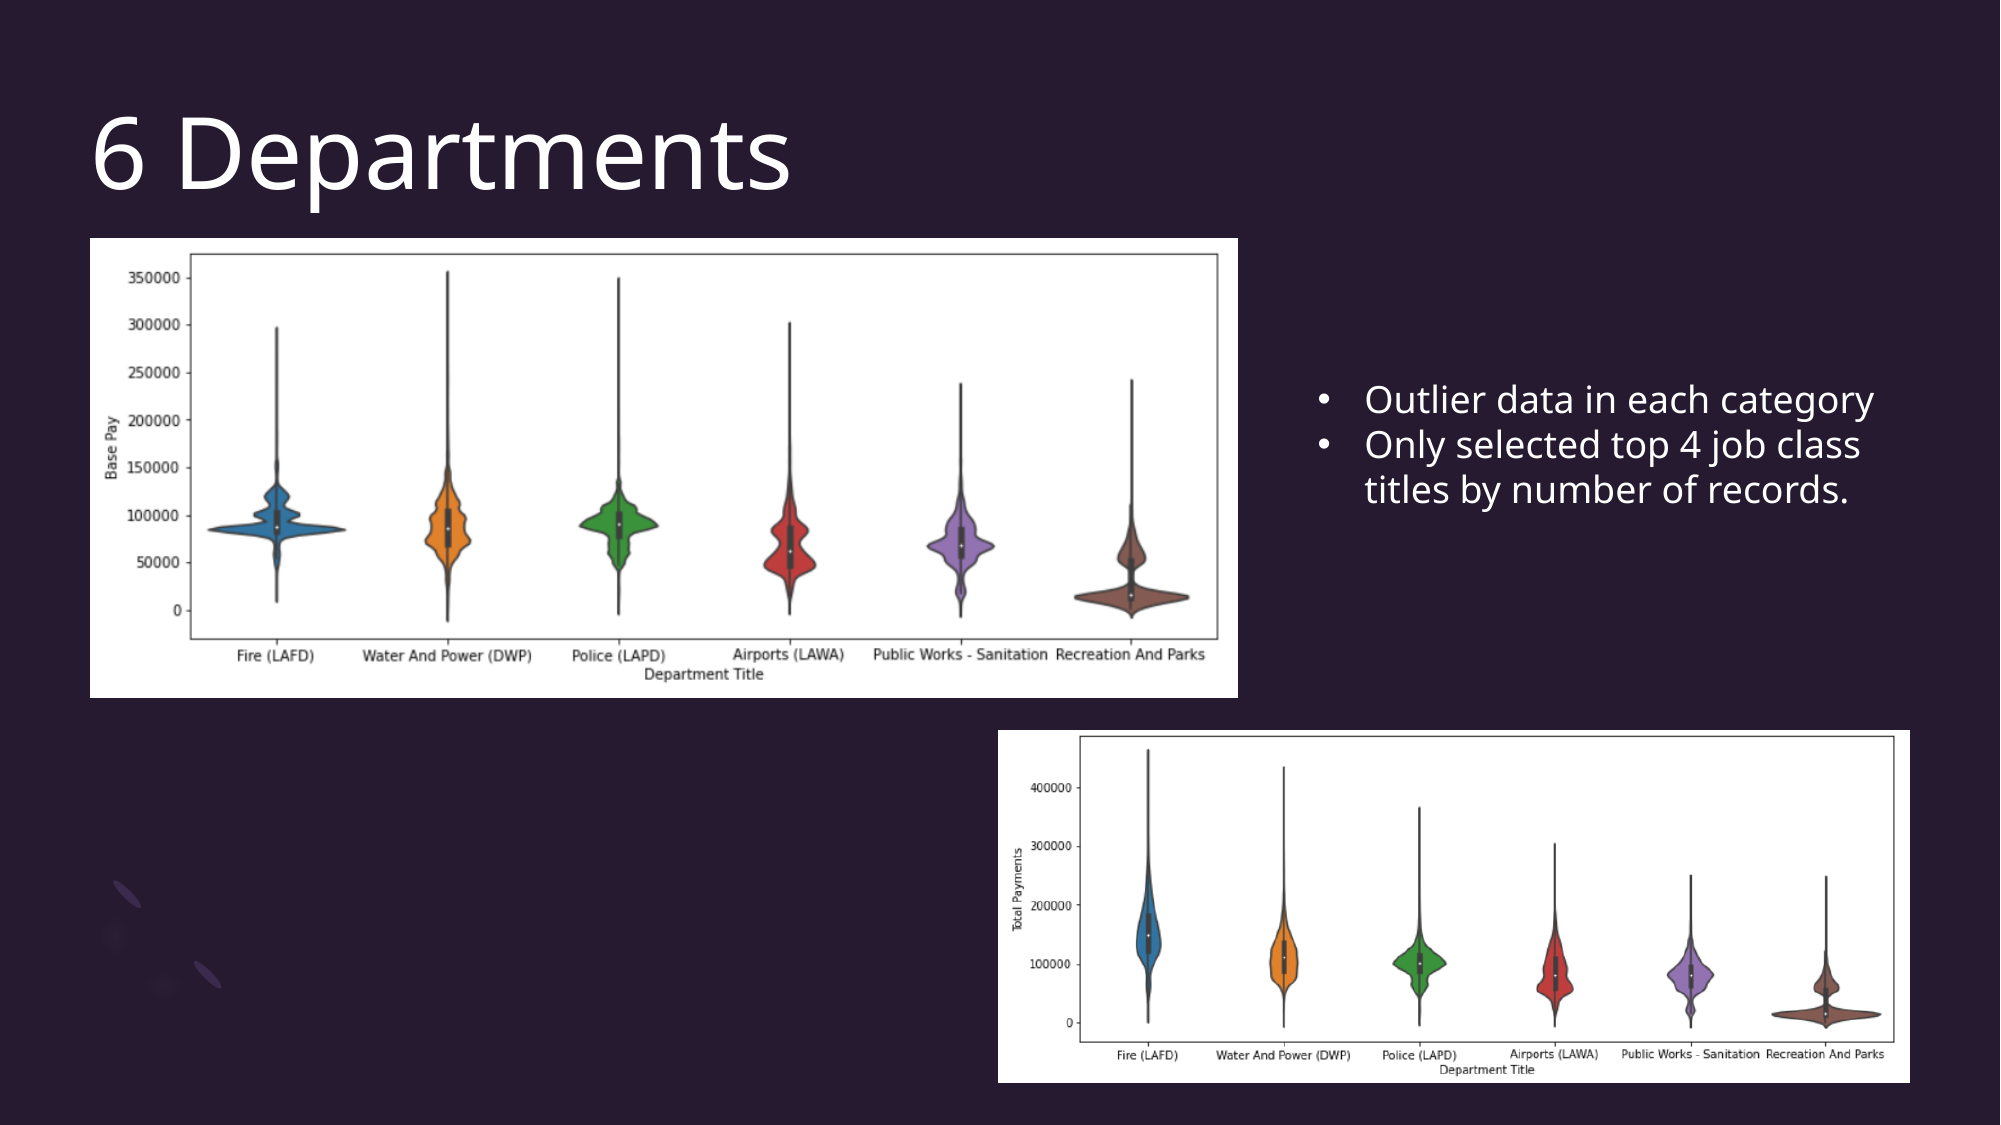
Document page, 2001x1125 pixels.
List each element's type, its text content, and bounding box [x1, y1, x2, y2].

title 6 Departments [90, 90, 1910, 309]
text_box Outlier data in each category Only selected top 4 job class titles by number of records. [1302, 368, 1892, 518]
picture [998, 730, 1910, 1083]
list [90, 238, 1238, 698]
